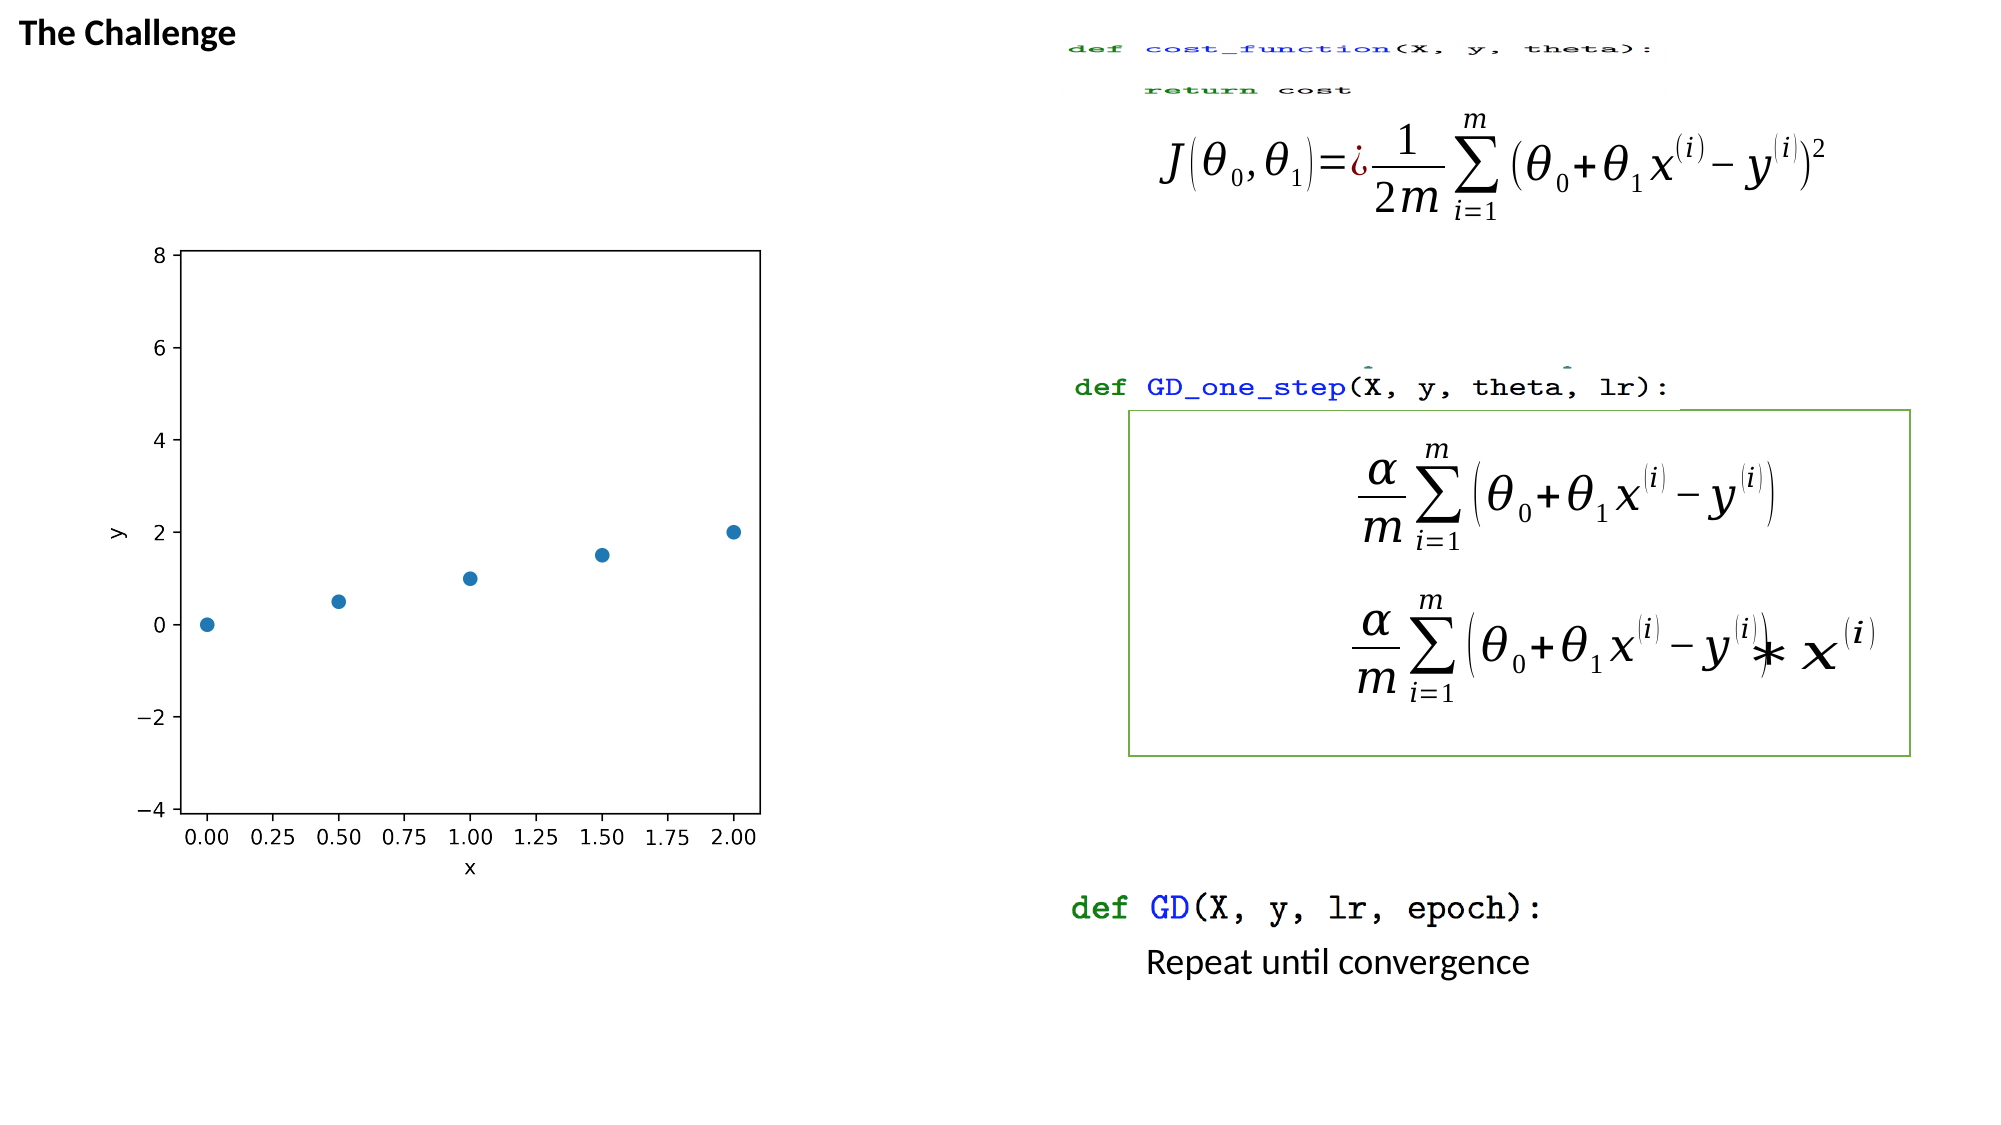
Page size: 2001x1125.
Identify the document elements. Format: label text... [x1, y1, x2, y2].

text_box Repeat until convergence [1131, 938, 1546, 990]
picture [1070, 870, 1549, 938]
text_box The Challenge [3, 0, 252, 61]
picture [1059, 37, 1669, 102]
picture [1070, 365, 1680, 410]
picture [90, 232, 776, 893]
text_box [1128, 409, 1911, 757]
